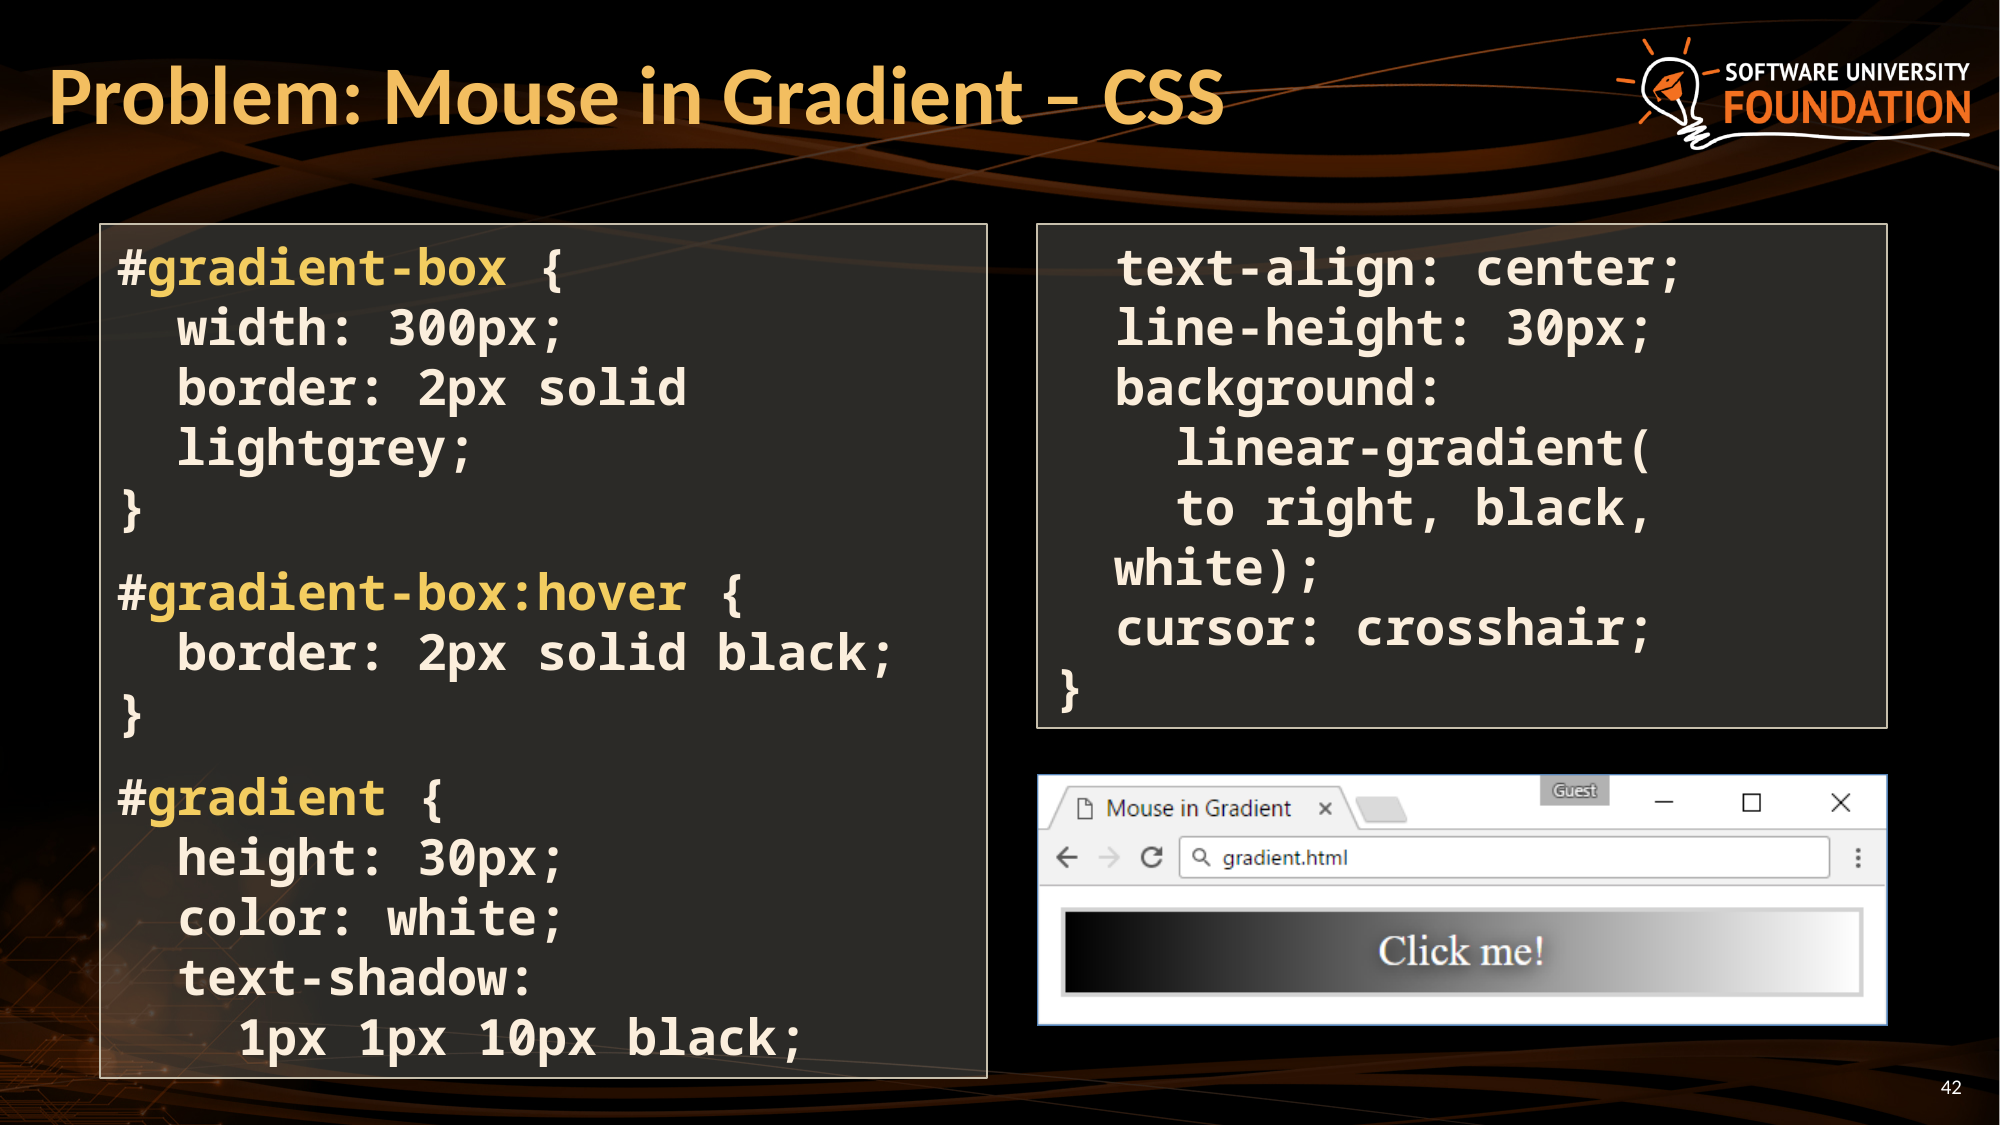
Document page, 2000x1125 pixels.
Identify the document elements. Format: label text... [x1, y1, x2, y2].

slide_number 42 [1897, 1070, 1968, 1103]
text_box #gradient-box { width: 300px; border: 2px solid lightgrey; } #gradient-box:hover { border: 2px solid black; } #gradient { height: 30px; color: white; text-shadow: 1px 1px 10px black; [99, 224, 988, 1078]
title Problem: Mouse in Gradient – CSS [30, 6, 1602, 189]
text_box text-align: center; line-height: 30px; background: linear-gradient( to right, black, white); cursor: crosshair; } [1037, 224, 1888, 728]
picture [0, 0, 2000, 1125]
